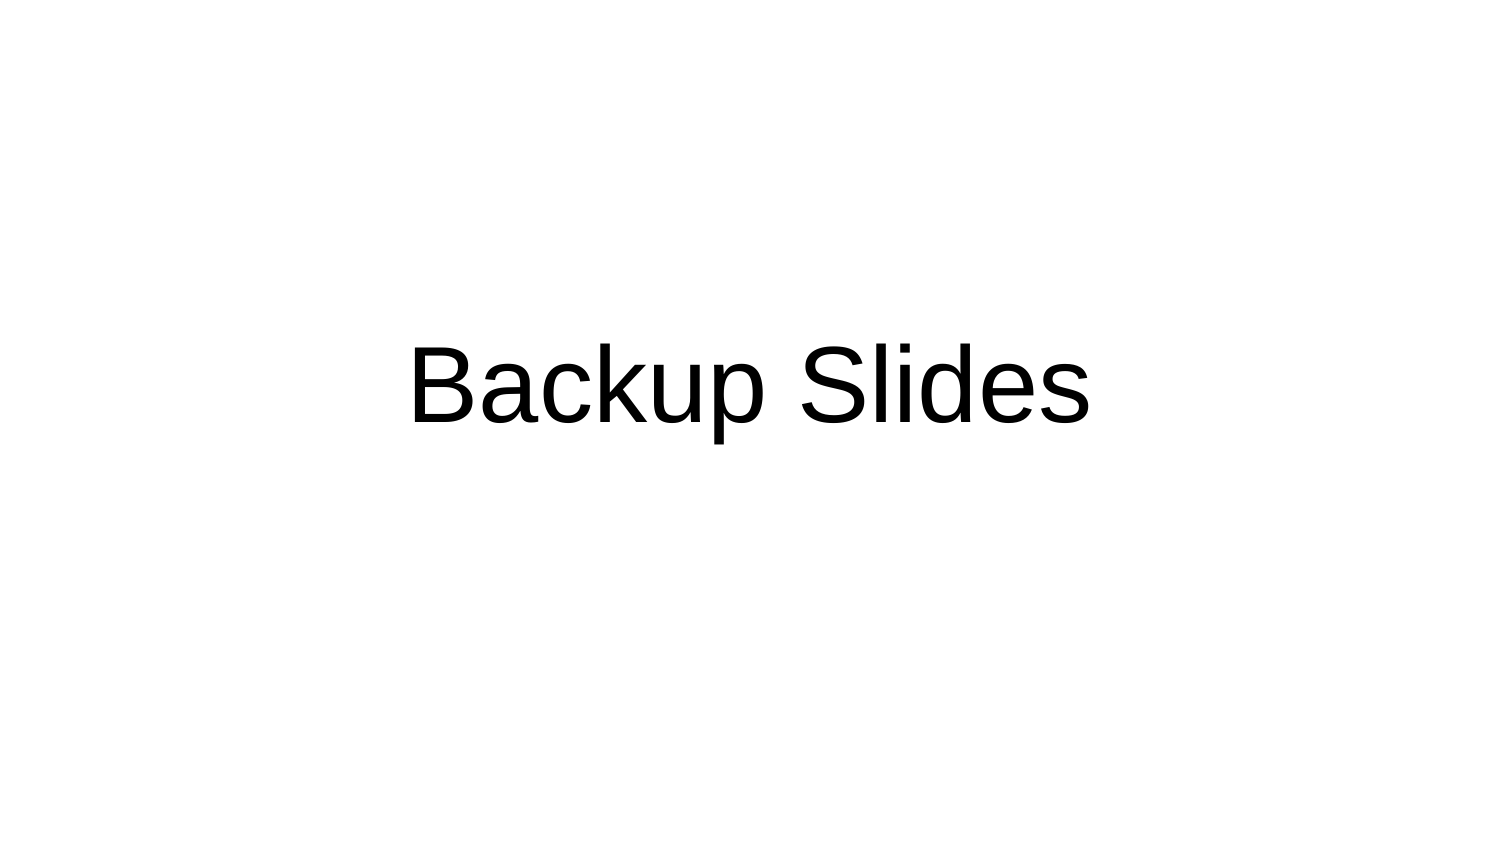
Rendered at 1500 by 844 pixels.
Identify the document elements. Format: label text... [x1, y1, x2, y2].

title Backup Slides [51, 122, 1449, 459]
